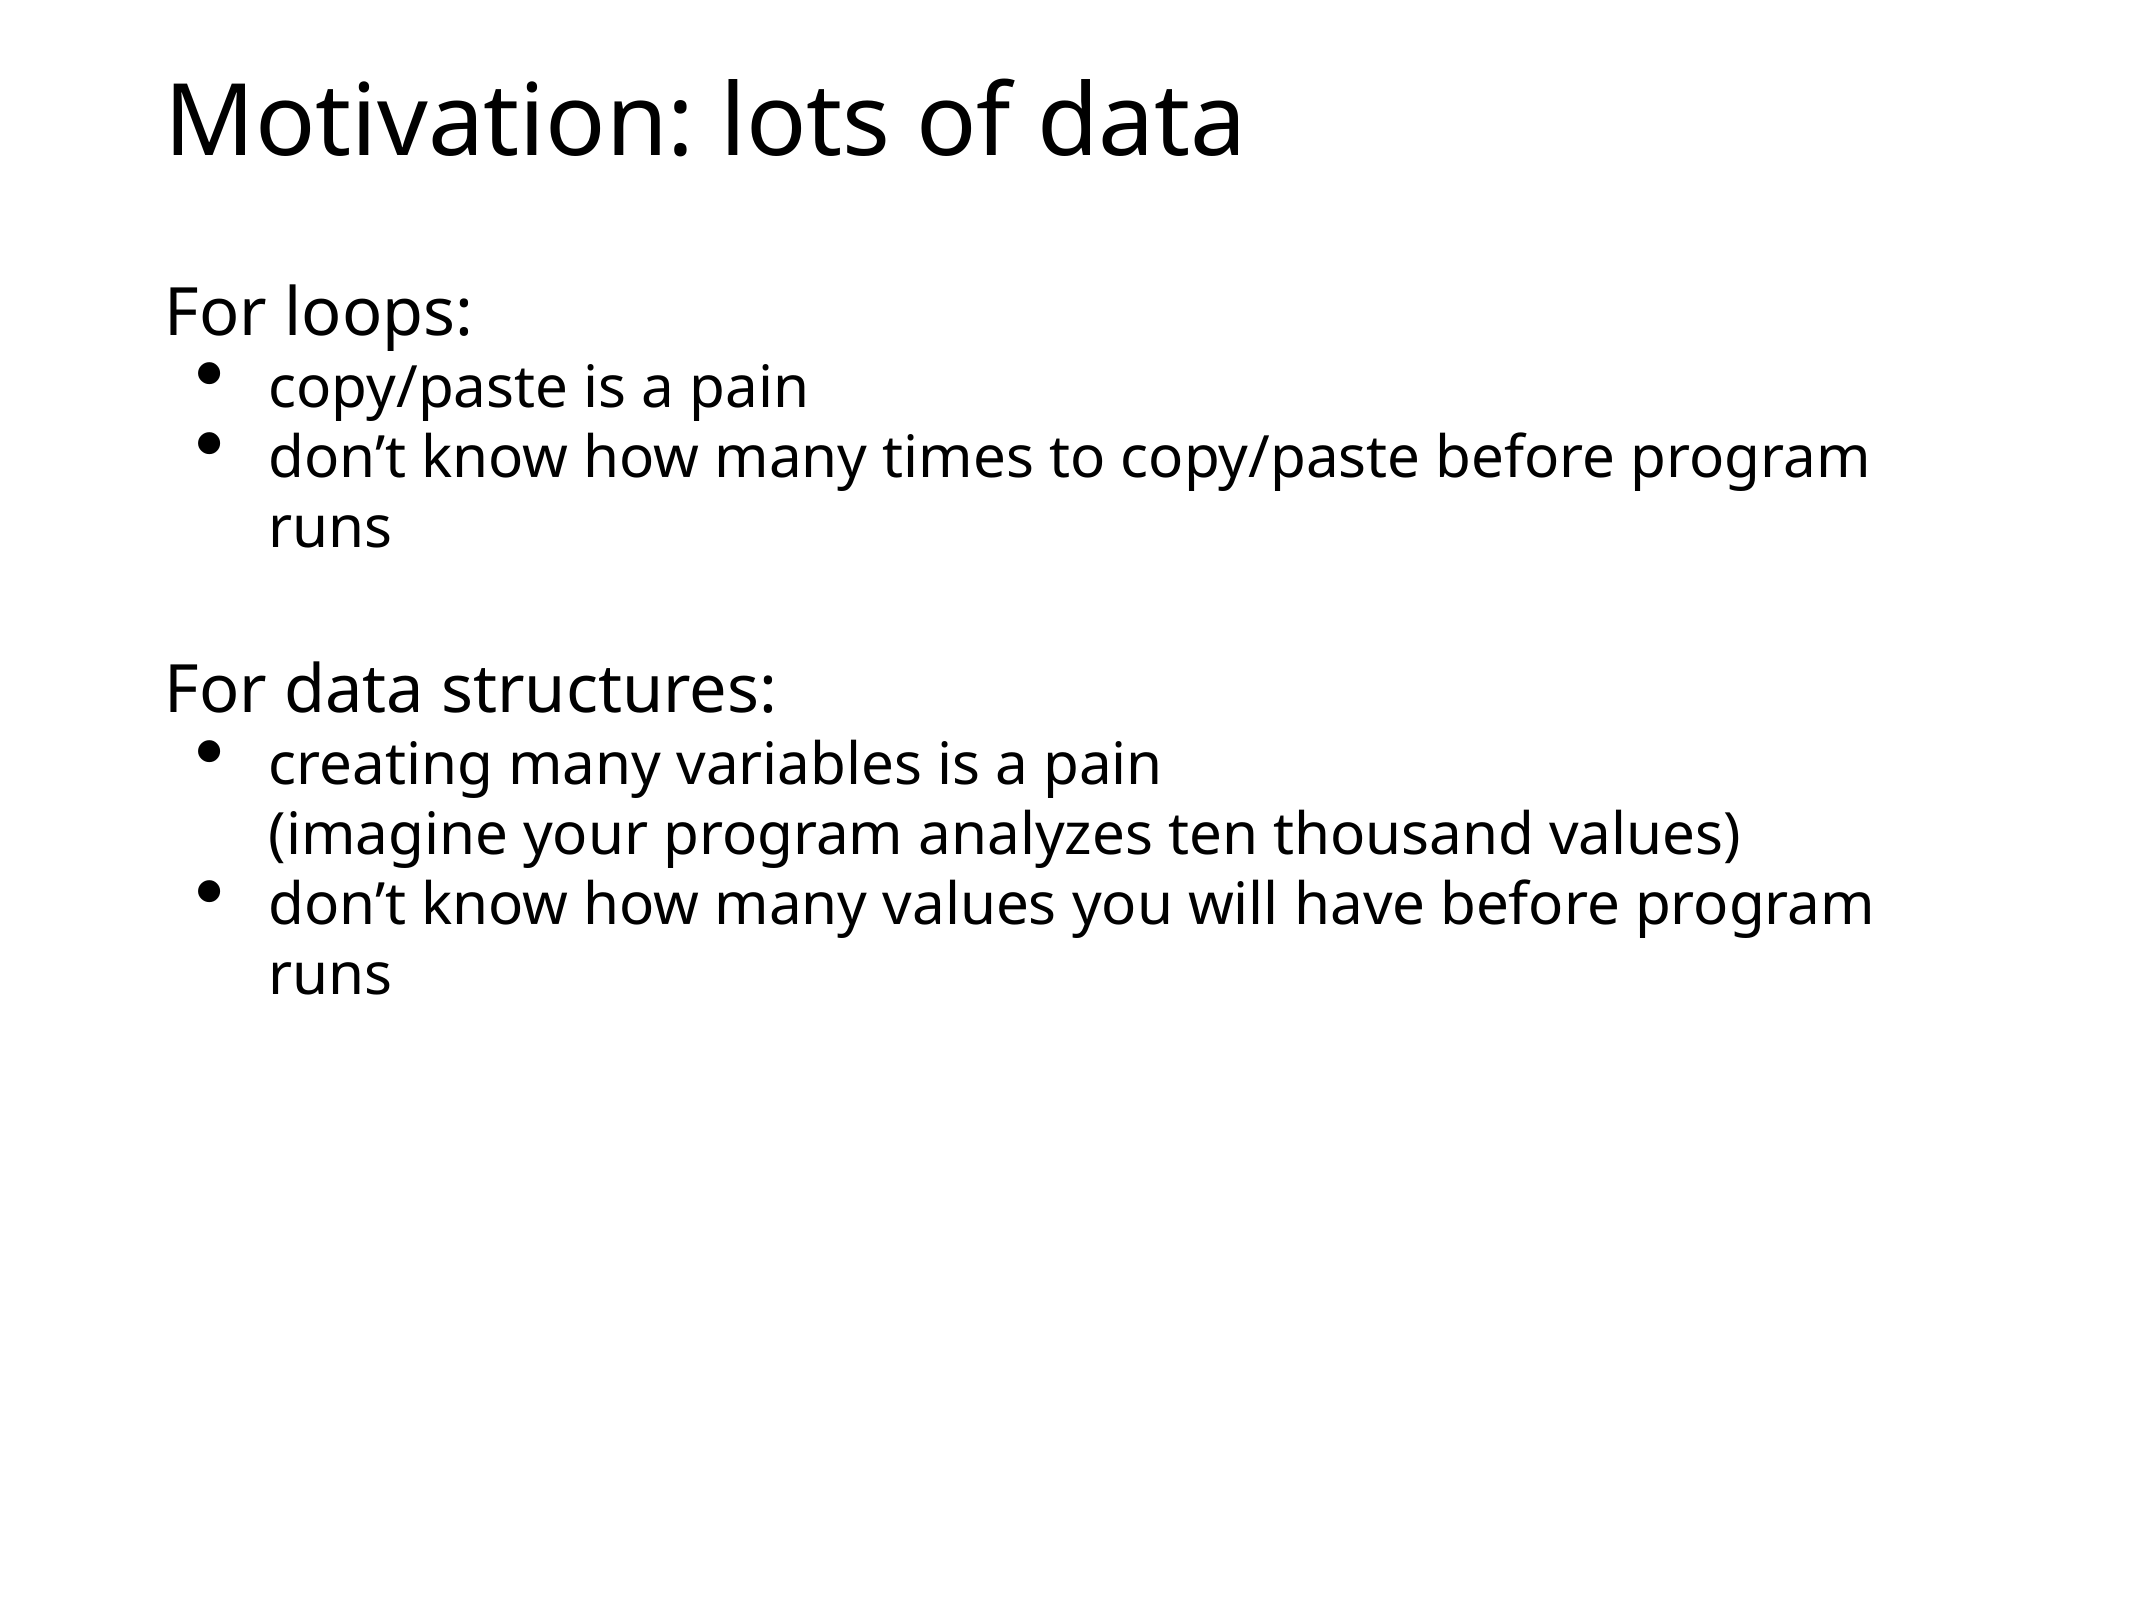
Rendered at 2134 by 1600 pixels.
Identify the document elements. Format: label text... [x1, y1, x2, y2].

title Motivation: lots of data [155, 41, 1978, 191]
list For loops: copy/paste is a pain don’t know how many times to copy/paste before program runs For data structures: creating many variables is a pain (imagine your program analyzes ten thousand values) don’t know how many values you will have before program runs [155, 259, 1978, 1529]
